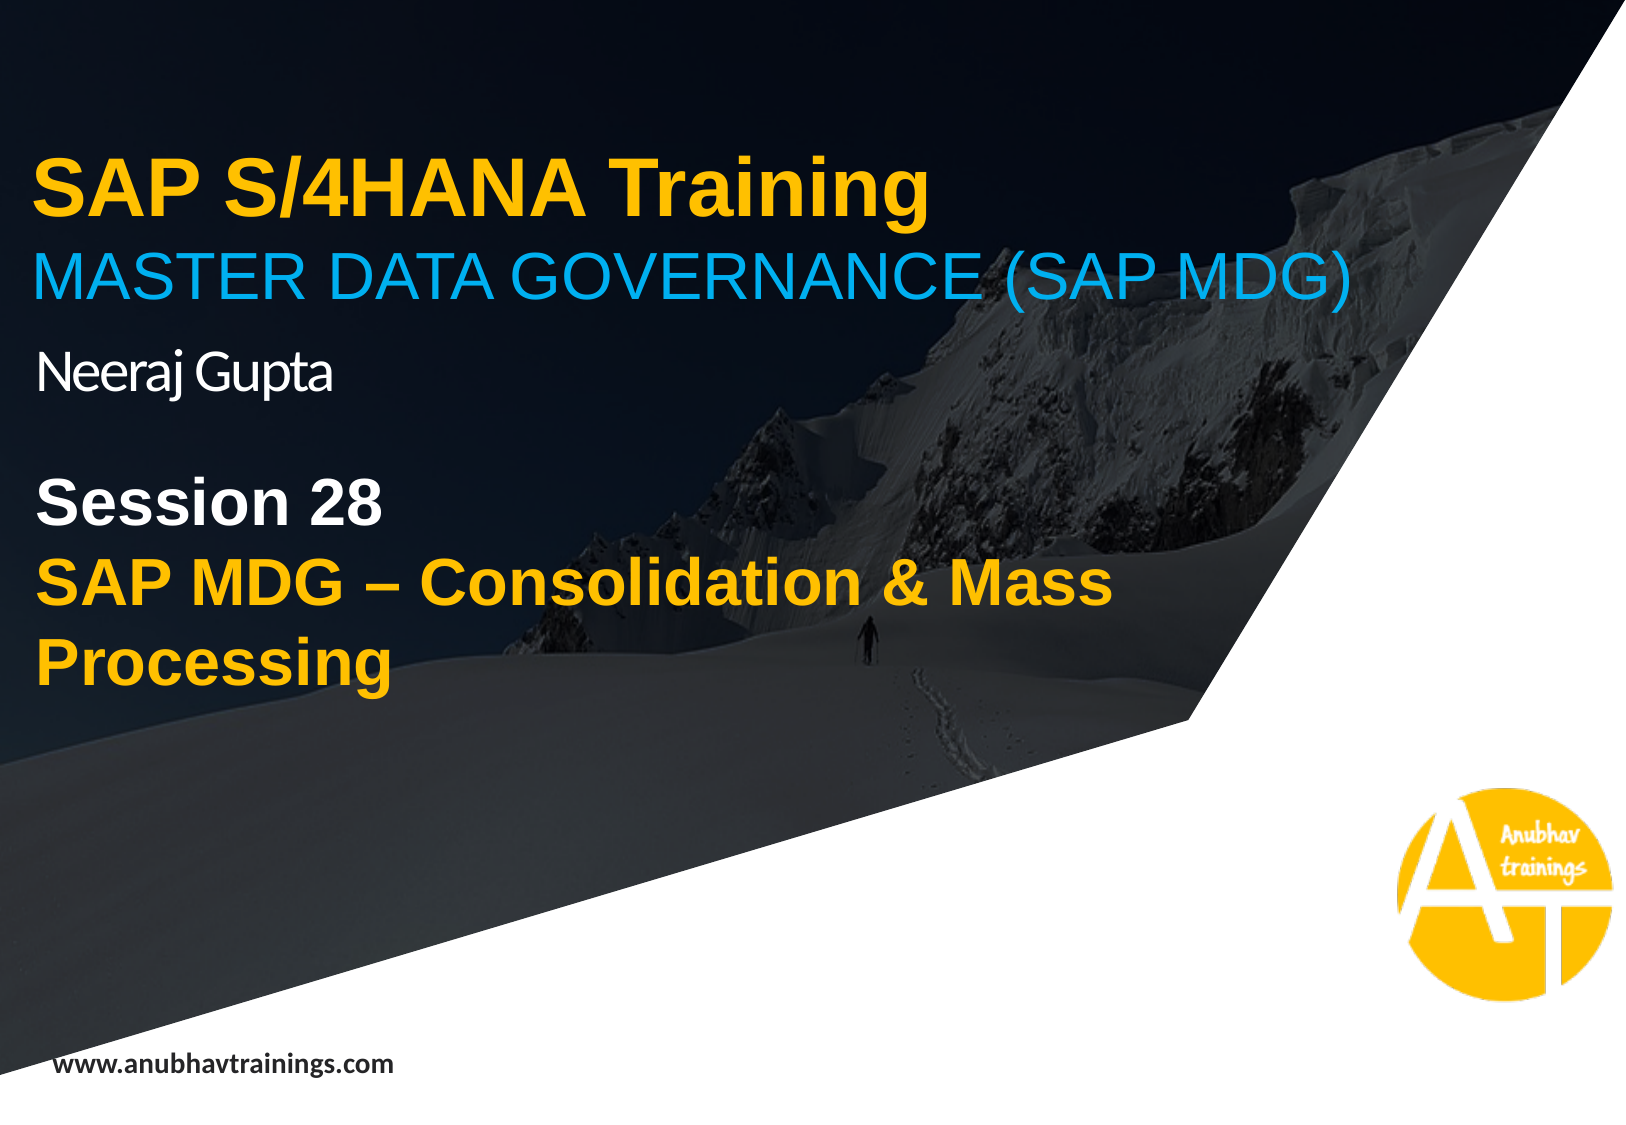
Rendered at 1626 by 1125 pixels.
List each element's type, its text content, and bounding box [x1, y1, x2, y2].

picture [1376, 773, 1625, 1020]
text_box SAP S/4HANA Training MASTER DATA GOVERNANCE (SAP MDG) [16, 126, 1396, 321]
text_box [0, 0, 1625, 1077]
text_box Session 28 SAP MDG – Consolidation & Mass Processing [20, 451, 1225, 787]
text_box Neeraj Gupta [20, 322, 904, 411]
